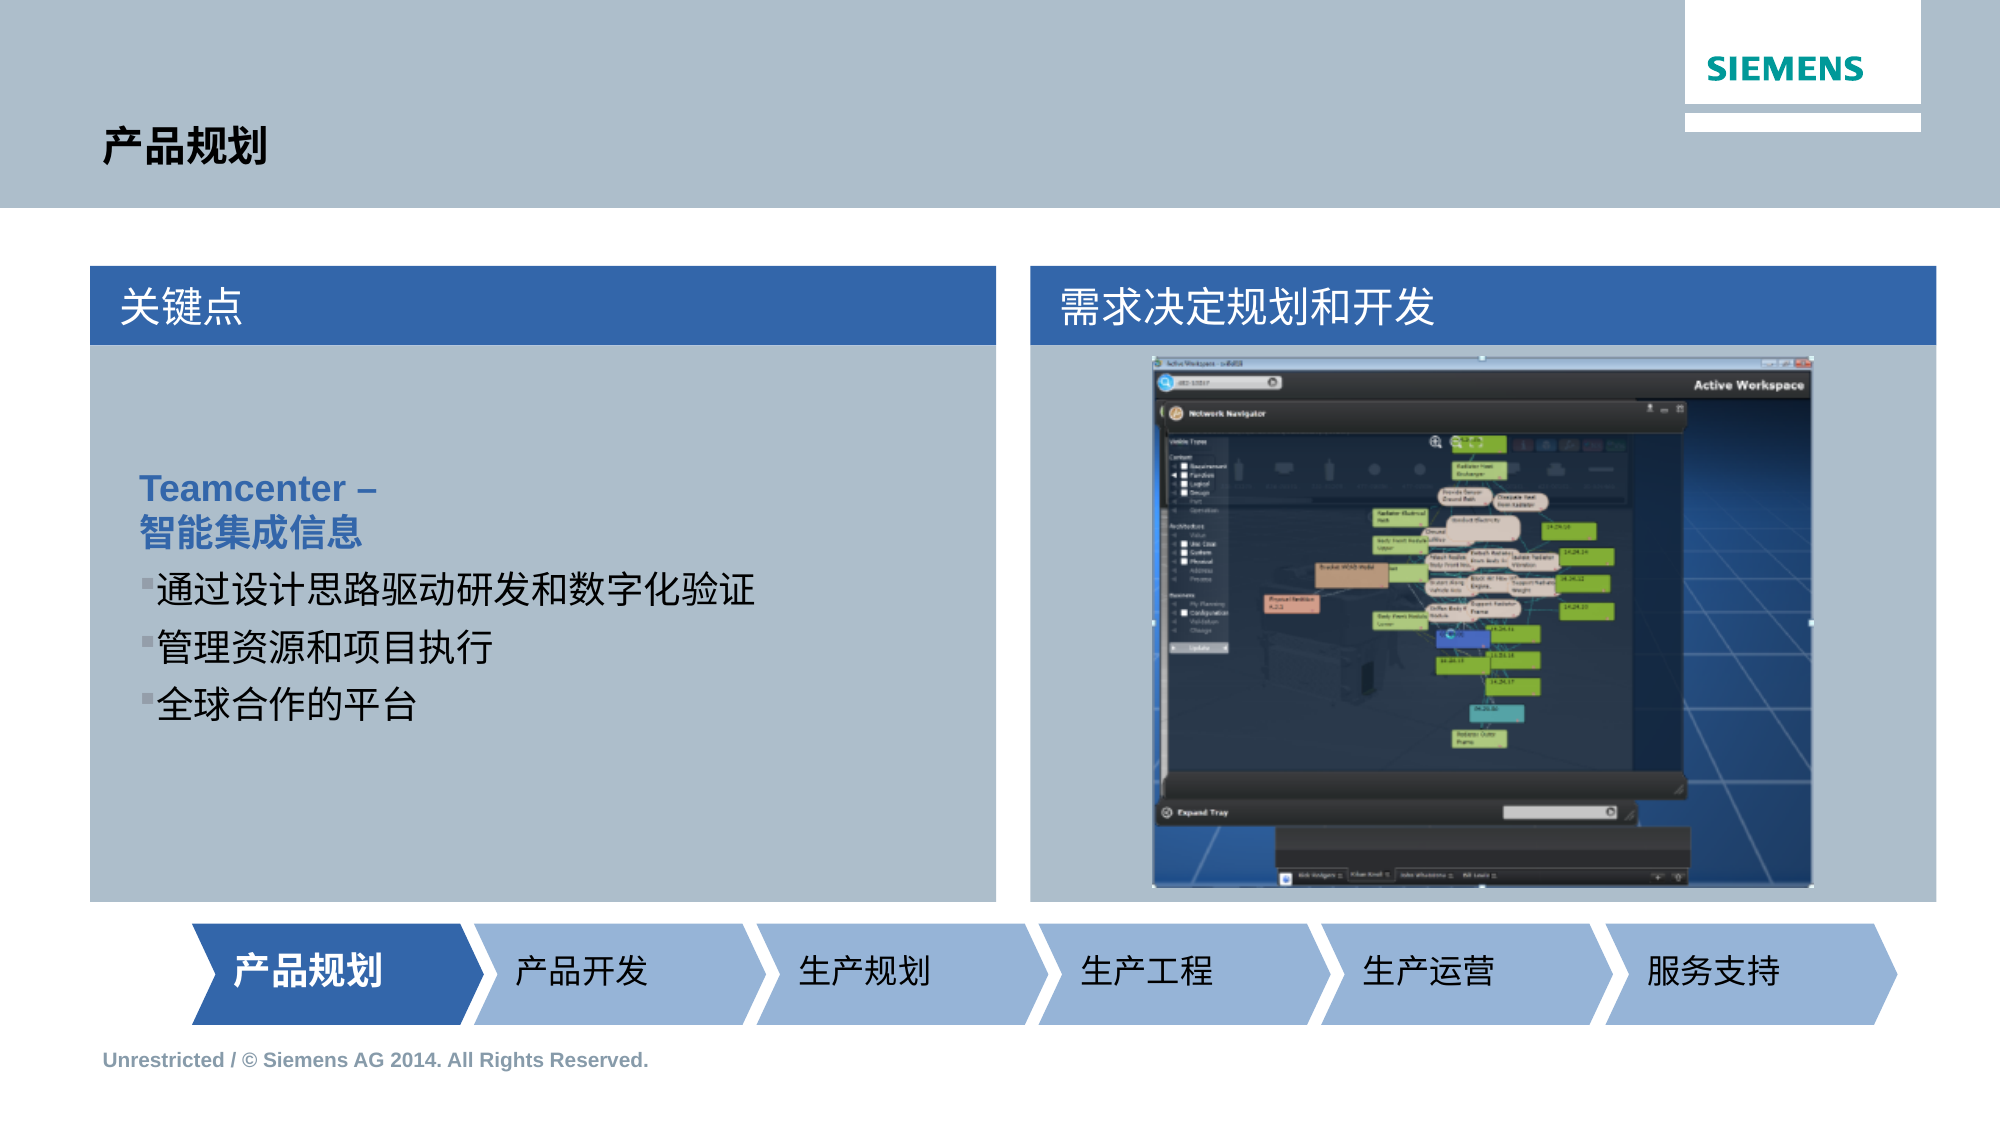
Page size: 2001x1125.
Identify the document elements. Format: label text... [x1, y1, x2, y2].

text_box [191, 921, 1923, 1026]
text_box Teamcenter – 智能集成信息 通过设计思路驱动研发和数字化验证 管理资源和项目执行 全球合作的平台 [124, 463, 980, 785]
text_box 需求决定规划和开发 [1030, 265, 1937, 345]
picture [1152, 356, 1815, 888]
text_box [90, 345, 997, 902]
title 产品规划 [0, 0, 2000, 209]
text_box 关键点 [90, 265, 997, 345]
text_box [1030, 345, 1937, 902]
